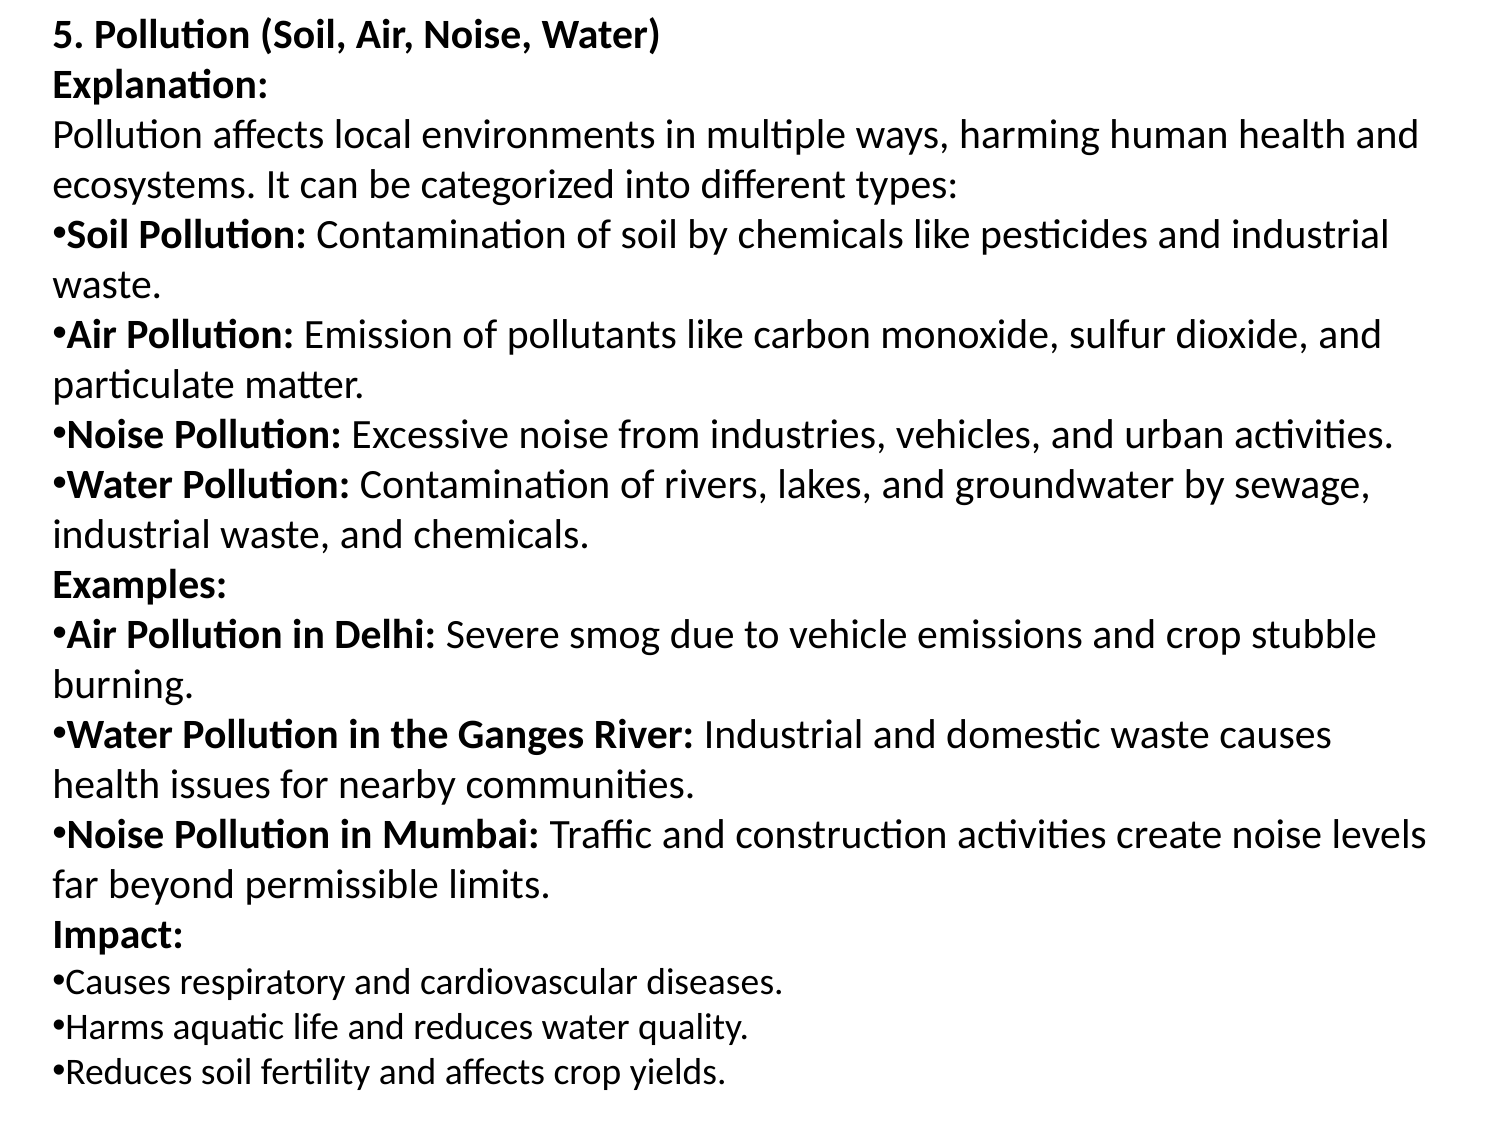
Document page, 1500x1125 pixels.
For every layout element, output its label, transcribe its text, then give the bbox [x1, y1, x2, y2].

text_box 5. Pollution (Soil, Air, Noise, Water) Explanation: Pollution affects local environments in multiple ways, harming human health and ecosystems. It can be categorized into different types: Soil Pollution: Contamination of soil by chemicals like pesticides and industrial waste. Air Pollution: Emission of pollutants like carbon monoxide, sulfur dioxide, and particulate matter. Noise Pollution: Excessive noise from industries, vehicles, and urban activities. Water Pollution: Contamination of rivers, lakes, and groundwater by sewage, industrial waste, and chemicals. Examples: Air Pollution in Delhi: Severe smog due to vehicle emissions and crop stubble burning. Water Pollution in the Ganges River: Industrial and domestic waste causes health issues for nearby communities. Noise Pollution in Mumbai: Traffic and construction activities create noise levels far beyond permissible limits. Impact: Causes respiratory and cardiovascular diseases. Harms aquatic life and reduces water quality. Reduces soil fertility and affects crop yields. [37, 0, 1463, 1100]
